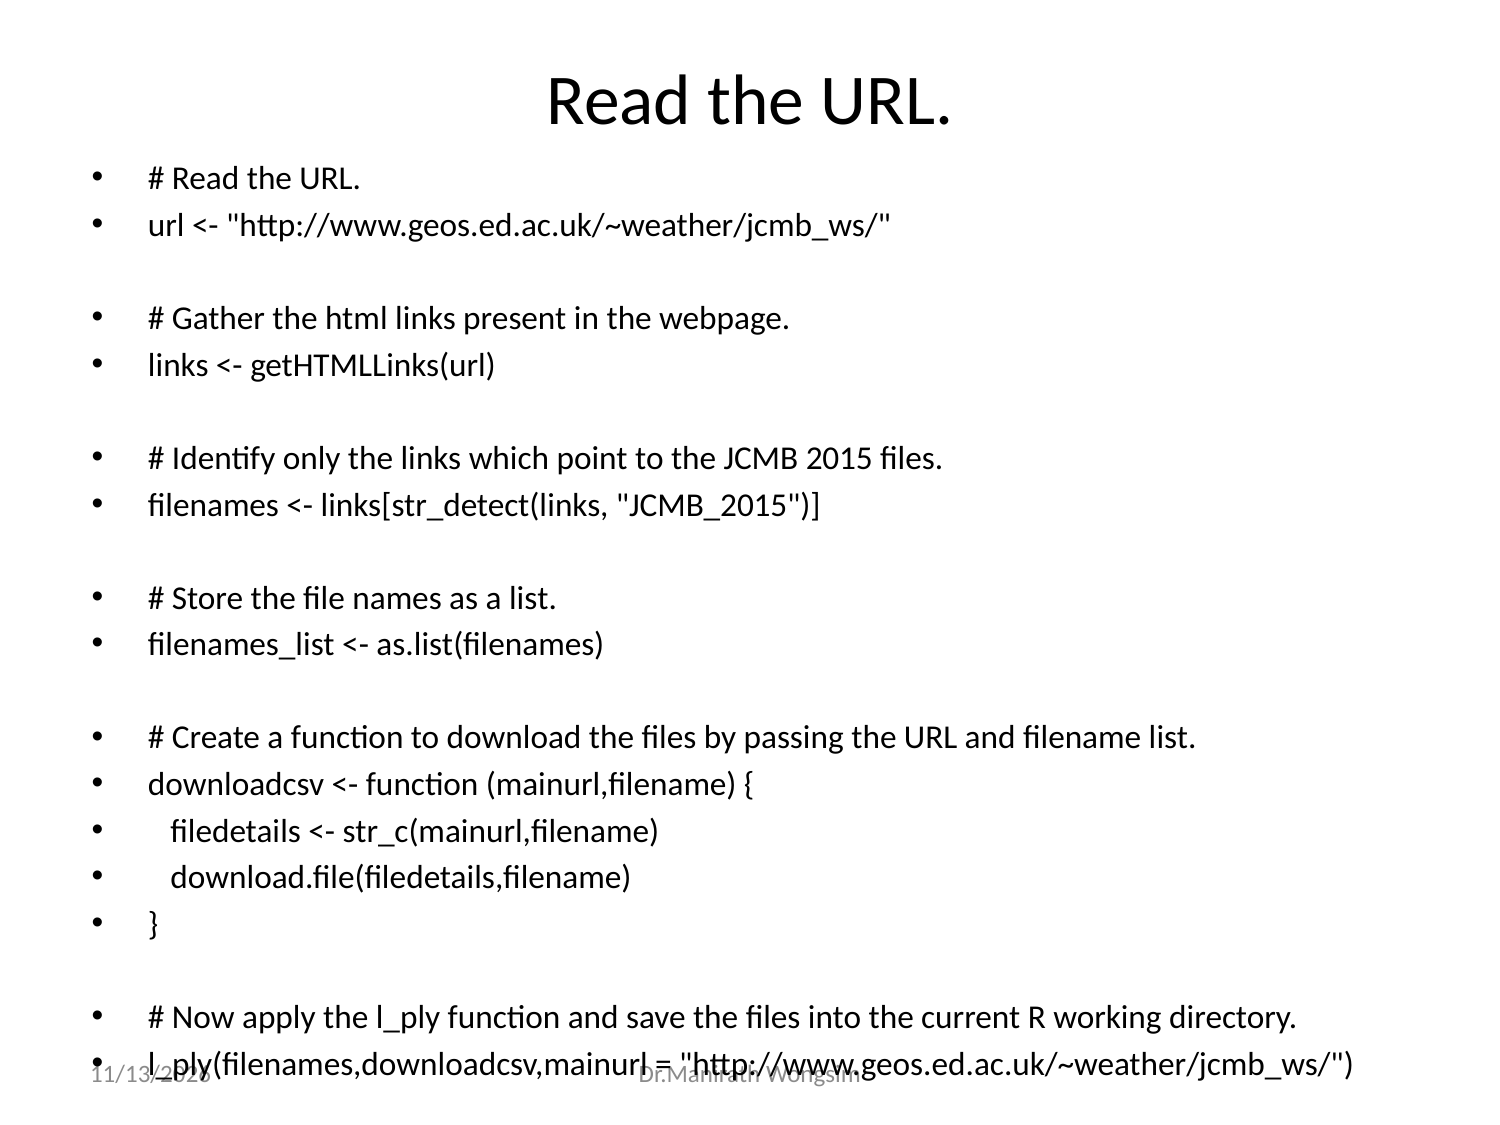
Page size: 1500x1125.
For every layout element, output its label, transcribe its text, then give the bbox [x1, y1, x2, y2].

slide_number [75, 1042, 425, 1103]
list # Read the URL. url <- "http://www.geos.ed.ac.uk/~weather/jcmb_ws/" # Gather the html links present in the webpage. links <- getHTMLLinks(url) # Identify only the links which point to the JCMB 2015 files. filenames <- links[str_detect(links, "JCMB_2015")] # Store the file names as a list. filenames_list <- as.list(filenames) # Create a function to download the files by passing the URL and filename list. downloadcsv <- function (mainurl,filename) { filedetails <- str_c(mainurl,filename) download.file(filedetails,filename) } # Now apply the l_ply function and save the files into the current R working directory. l_ply(filenames,downloadcsv,mainurl = "http://www.geos.ed.ac.uk/~weather/jcmb_ws/") [76, 149, 1425, 1094]
title Read the URL. [75, 45, 1425, 233]
footer Dr.Manirath Wongsim [512, 1042, 988, 1103]
